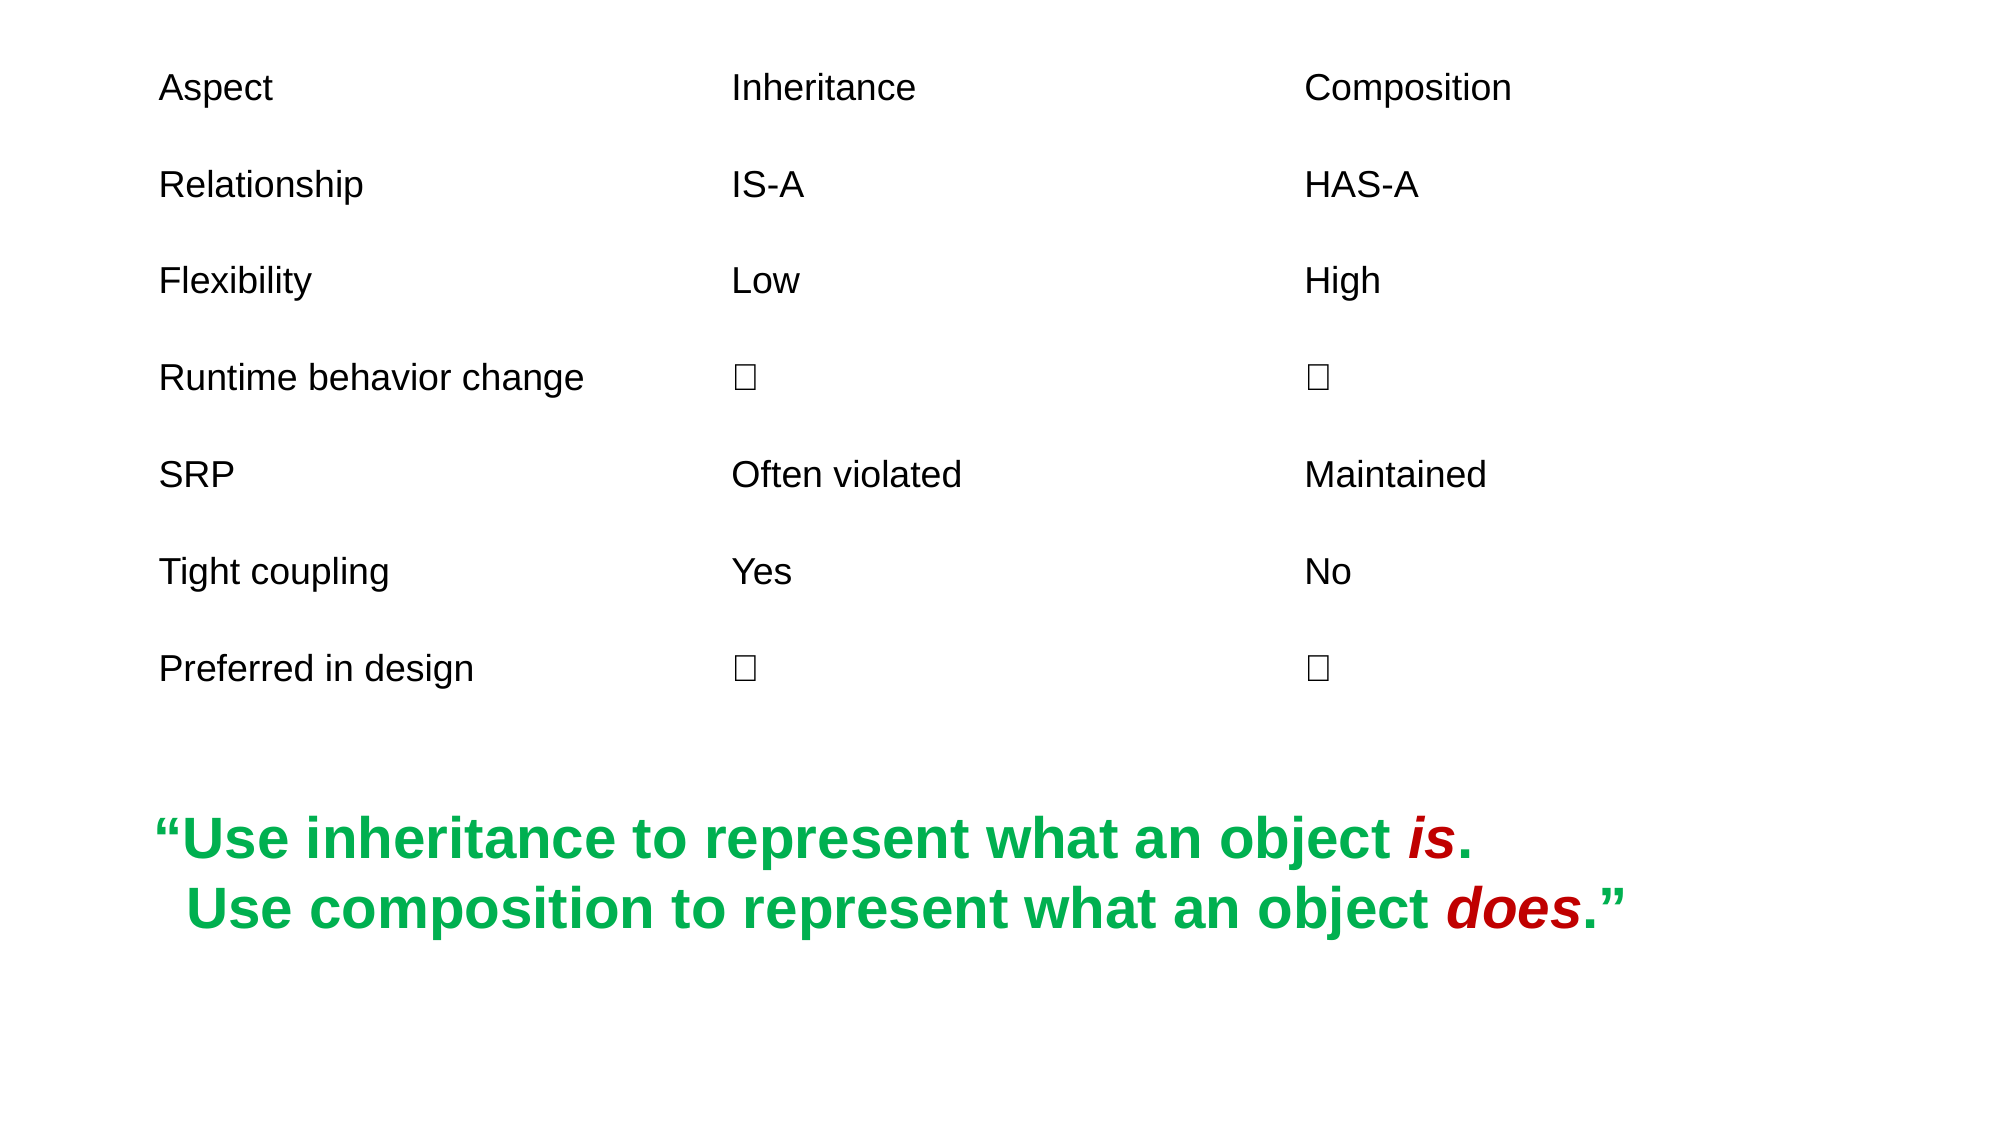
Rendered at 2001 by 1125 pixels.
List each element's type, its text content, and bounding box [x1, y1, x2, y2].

table_cell SRP [144, 426, 716, 523]
table_cell ❌ [716, 620, 1289, 716]
table_cell Yes [716, 523, 1289, 620]
table_cell No [1289, 523, 1862, 620]
table_cell Runtime behavior change [144, 329, 716, 426]
table_header Aspect [144, 39, 716, 136]
table_cell Maintained [1289, 426, 1862, 523]
table_cell Low [716, 233, 1289, 329]
table_cell Relationship [144, 136, 716, 233]
table_cell Preferred in design [144, 620, 716, 716]
table_header Composition [1289, 39, 1862, 136]
text_box “Use inheritance to represent what an object is. Use composition to represent what an object does.” [138, 792, 1644, 948]
table_cell Often violated [716, 426, 1289, 523]
table_cell High [1289, 233, 1862, 329]
table_cell Flexibility [144, 233, 716, 329]
table_cell ✅ [1289, 329, 1862, 426]
table_cell ✅ [1289, 620, 1862, 716]
table_cell Tight coupling [144, 523, 716, 620]
table_cell IS-A [716, 136, 1289, 233]
table_cell ❌ [716, 329, 1289, 426]
table_header Inheritance [716, 39, 1289, 136]
table_cell HAS-A [1289, 136, 1862, 233]
